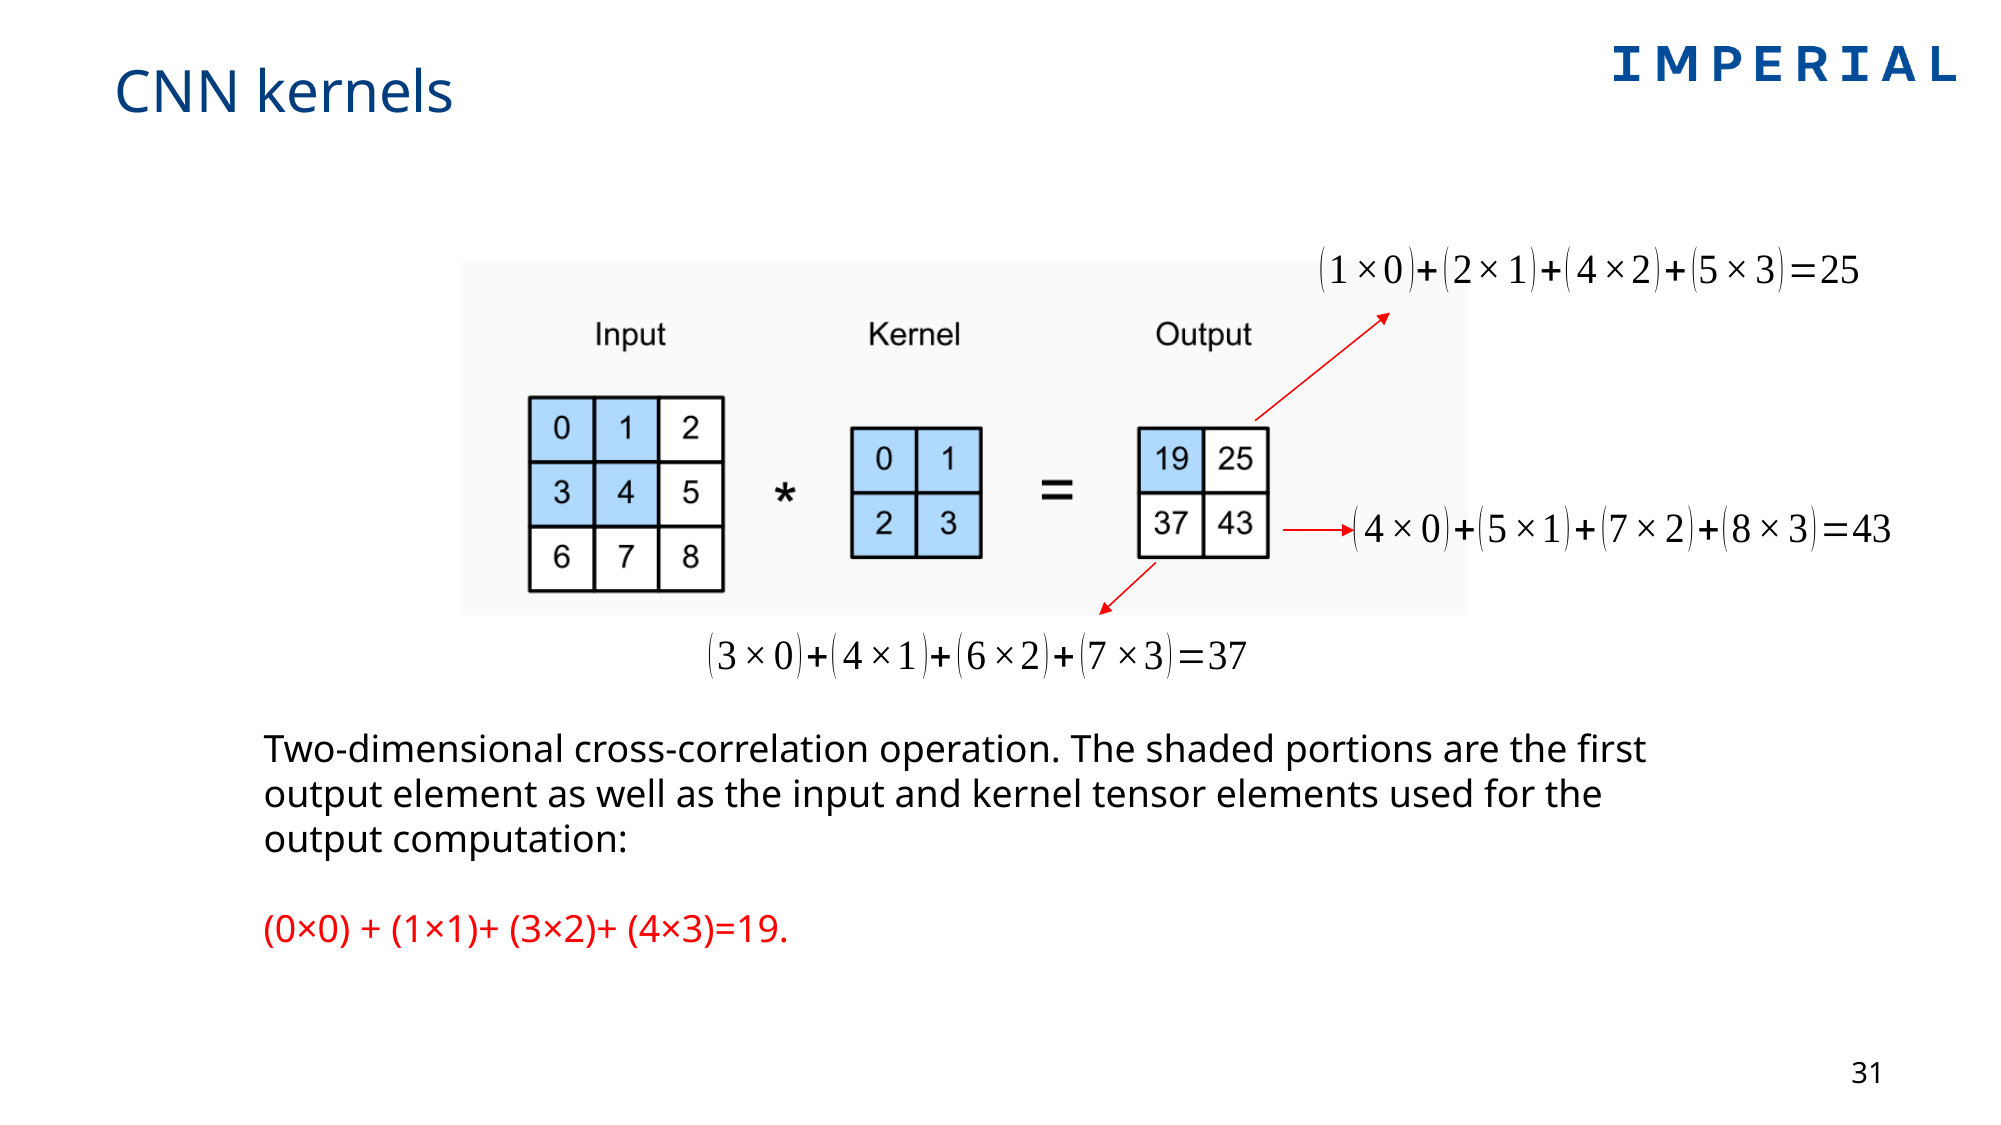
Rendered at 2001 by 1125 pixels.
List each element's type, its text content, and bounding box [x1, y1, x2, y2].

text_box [1098, 562, 1157, 616]
picture [1900, 46, 1956, 81]
picture [461, 261, 1468, 616]
slide_number 31 [1433, 1046, 1901, 1103]
text_box Two-dimensional cross-correlation operation. The shaded portions are the first output element as well as the input and kernel tensor elements used for the output computation: (0×0) + (1×1)+ (3×2)+ (4×3)=19. [248, 717, 1681, 957]
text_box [1254, 312, 1391, 421]
title CNN kernels [99, 0, 1900, 184]
